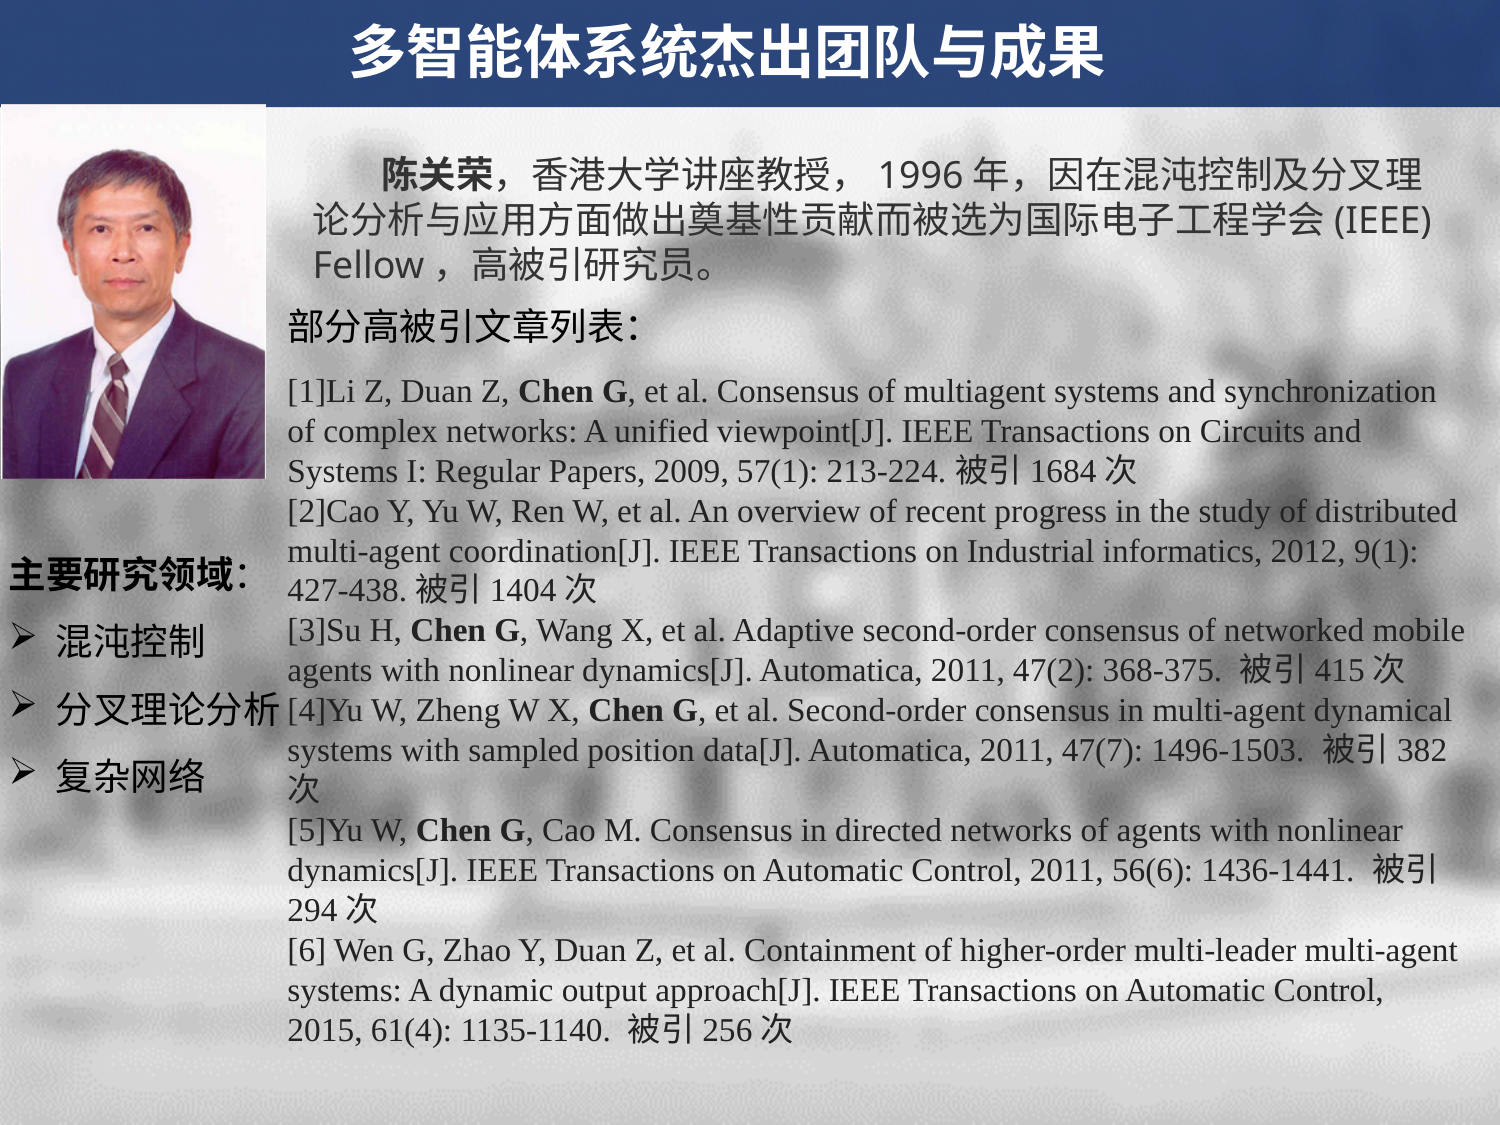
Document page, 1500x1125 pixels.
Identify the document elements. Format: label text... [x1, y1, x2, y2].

text_box 部分高被引文章列表： [272, 295, 891, 356]
text_box [1]Li Z, Duan Z, Chen G, et al. Consensus of multiagent systems and synchronization of complex networks: A unified viewpoint[J]. IEEE Transactions on Circuits and Systems I: Regular Papers, 2009, 57(1): 213-224.被引1684次 [2]Cao Y, Yu W, Ren W, et al. An overview of recent progress in the study of distributed multi-agent coordination[J]. IEEE Transactions on Industrial informatics, 2012, 9(1): 427-438.被引1404次 [3]Su H, Chen G, Wang X, et al. Adaptive second-order consensus of networked mobile agents with nonlinear dynamics[J]. Automatica, 2011, 47(2): 368-375. 被引415次 [4]Yu W, Zheng W X, Chen G, et al. Second-order consensus in multi-agent dynamical systems with sampled position data[J]. Automatica, 2011, 47(7): 1496-1503. 被引382次 [5]Yu W, Chen G, Cao M. Consensus in directed networks of agents with nonlinear dynamics[J]. IEEE Transactions on Automatic Control, 2011, 56(6): 1436-1441. 被引294次 [6] Wen G, Zhao Y, Duan Z, et al. Containment of higher-order multi-leader multi-agent systems: A dynamic output approach[J]. IEEE Transactions on Automatic Control, 2015, 61(4): 1135-1140. 被引256次 [272, 361, 1483, 1056]
text_box 多智能体系统杰出团队与成果 [100, 7, 1355, 93]
picture [1, 104, 266, 480]
text_box 主要研究领域： 混沌控制 分叉理论分析 复杂网络 [0, 520, 325, 806]
text_box [0, 0, 1500, 109]
text_box 陈关荣，香港大学讲座教授，1996年，因在混沌控制及分叉理论分析与应用方面做出奠基性贡献而被选为国际电子工程学会(IEEE) Fellow，高被引研究员。 [297, 143, 1468, 294]
